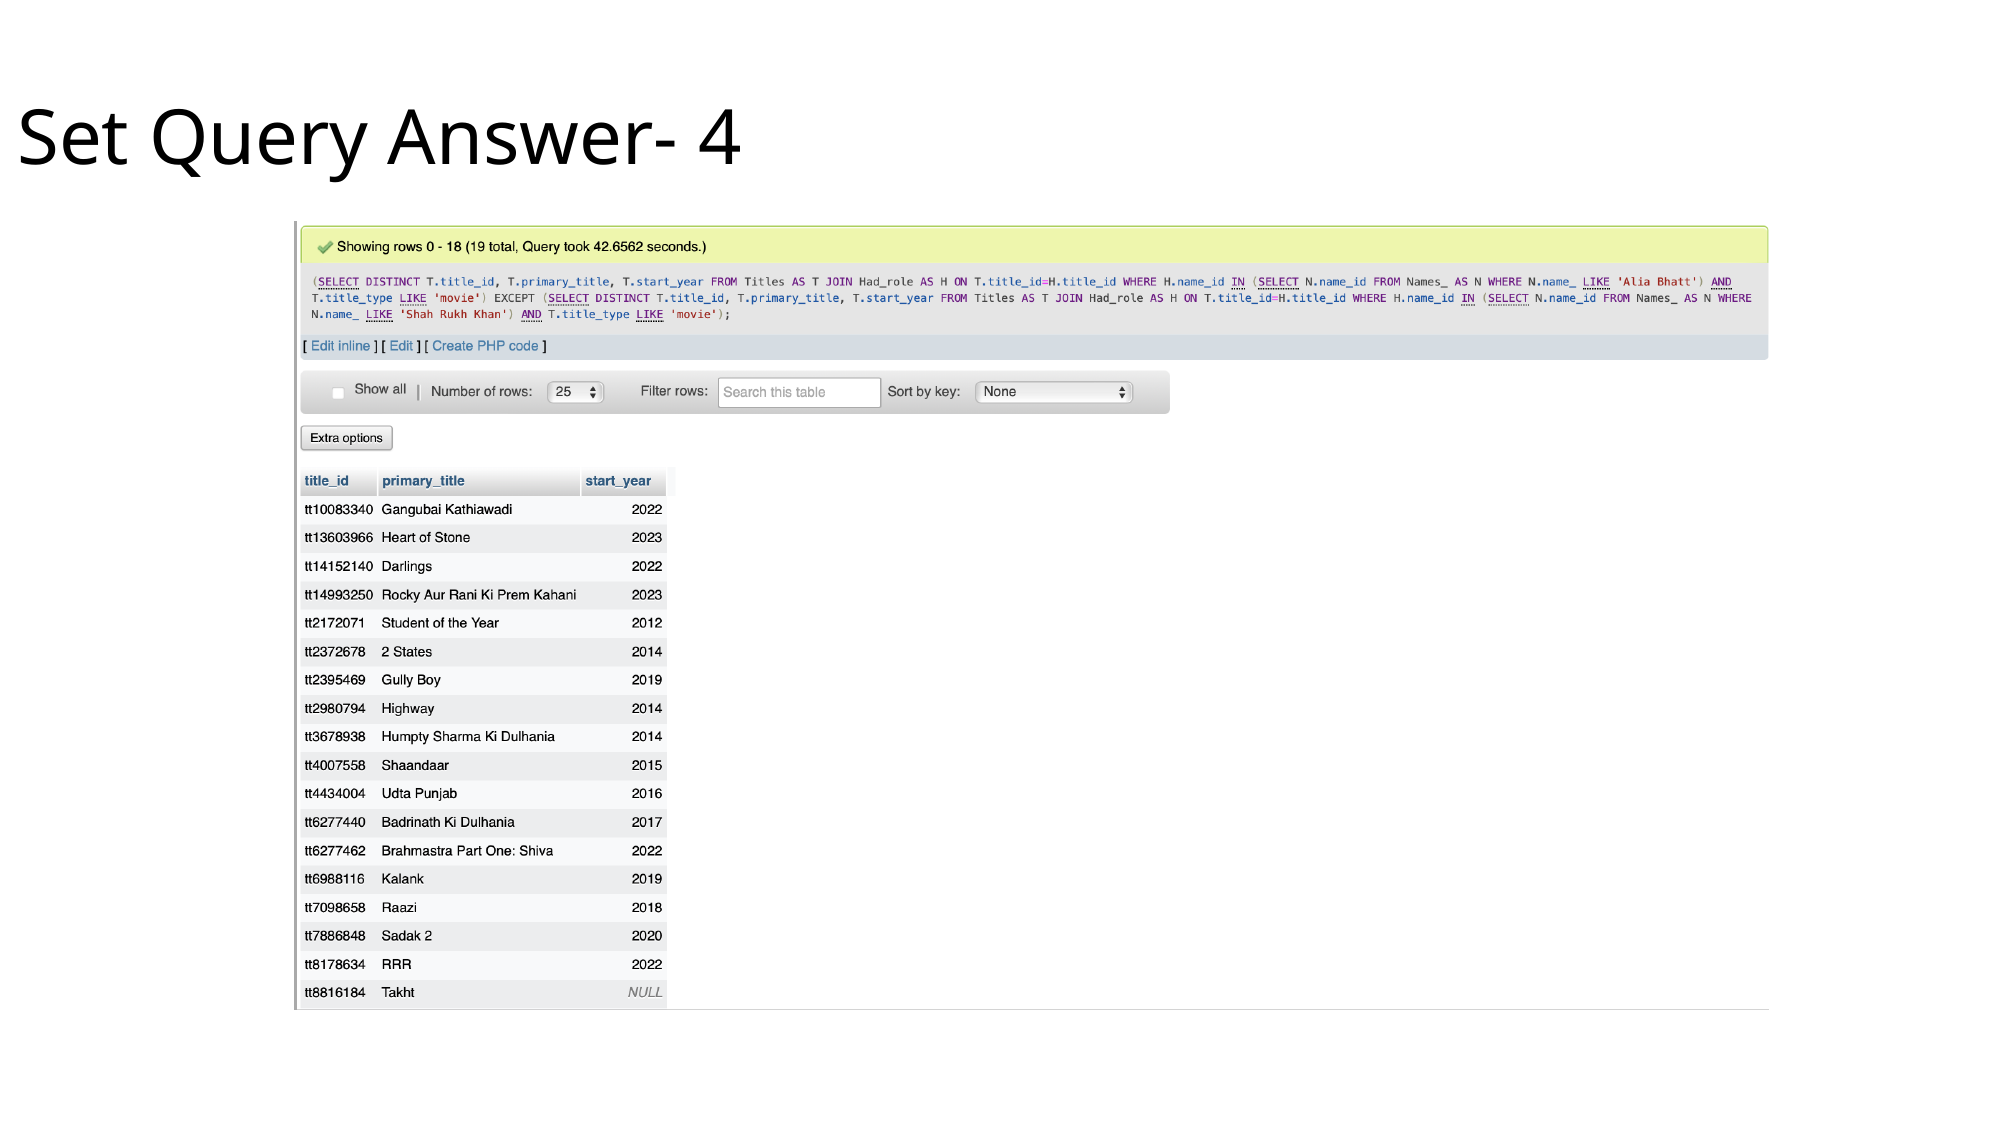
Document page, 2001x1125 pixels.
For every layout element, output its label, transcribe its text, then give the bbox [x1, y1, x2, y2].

title Set Query Answer- 4 [0, 91, 771, 190]
picture [294, 221, 1769, 1010]
